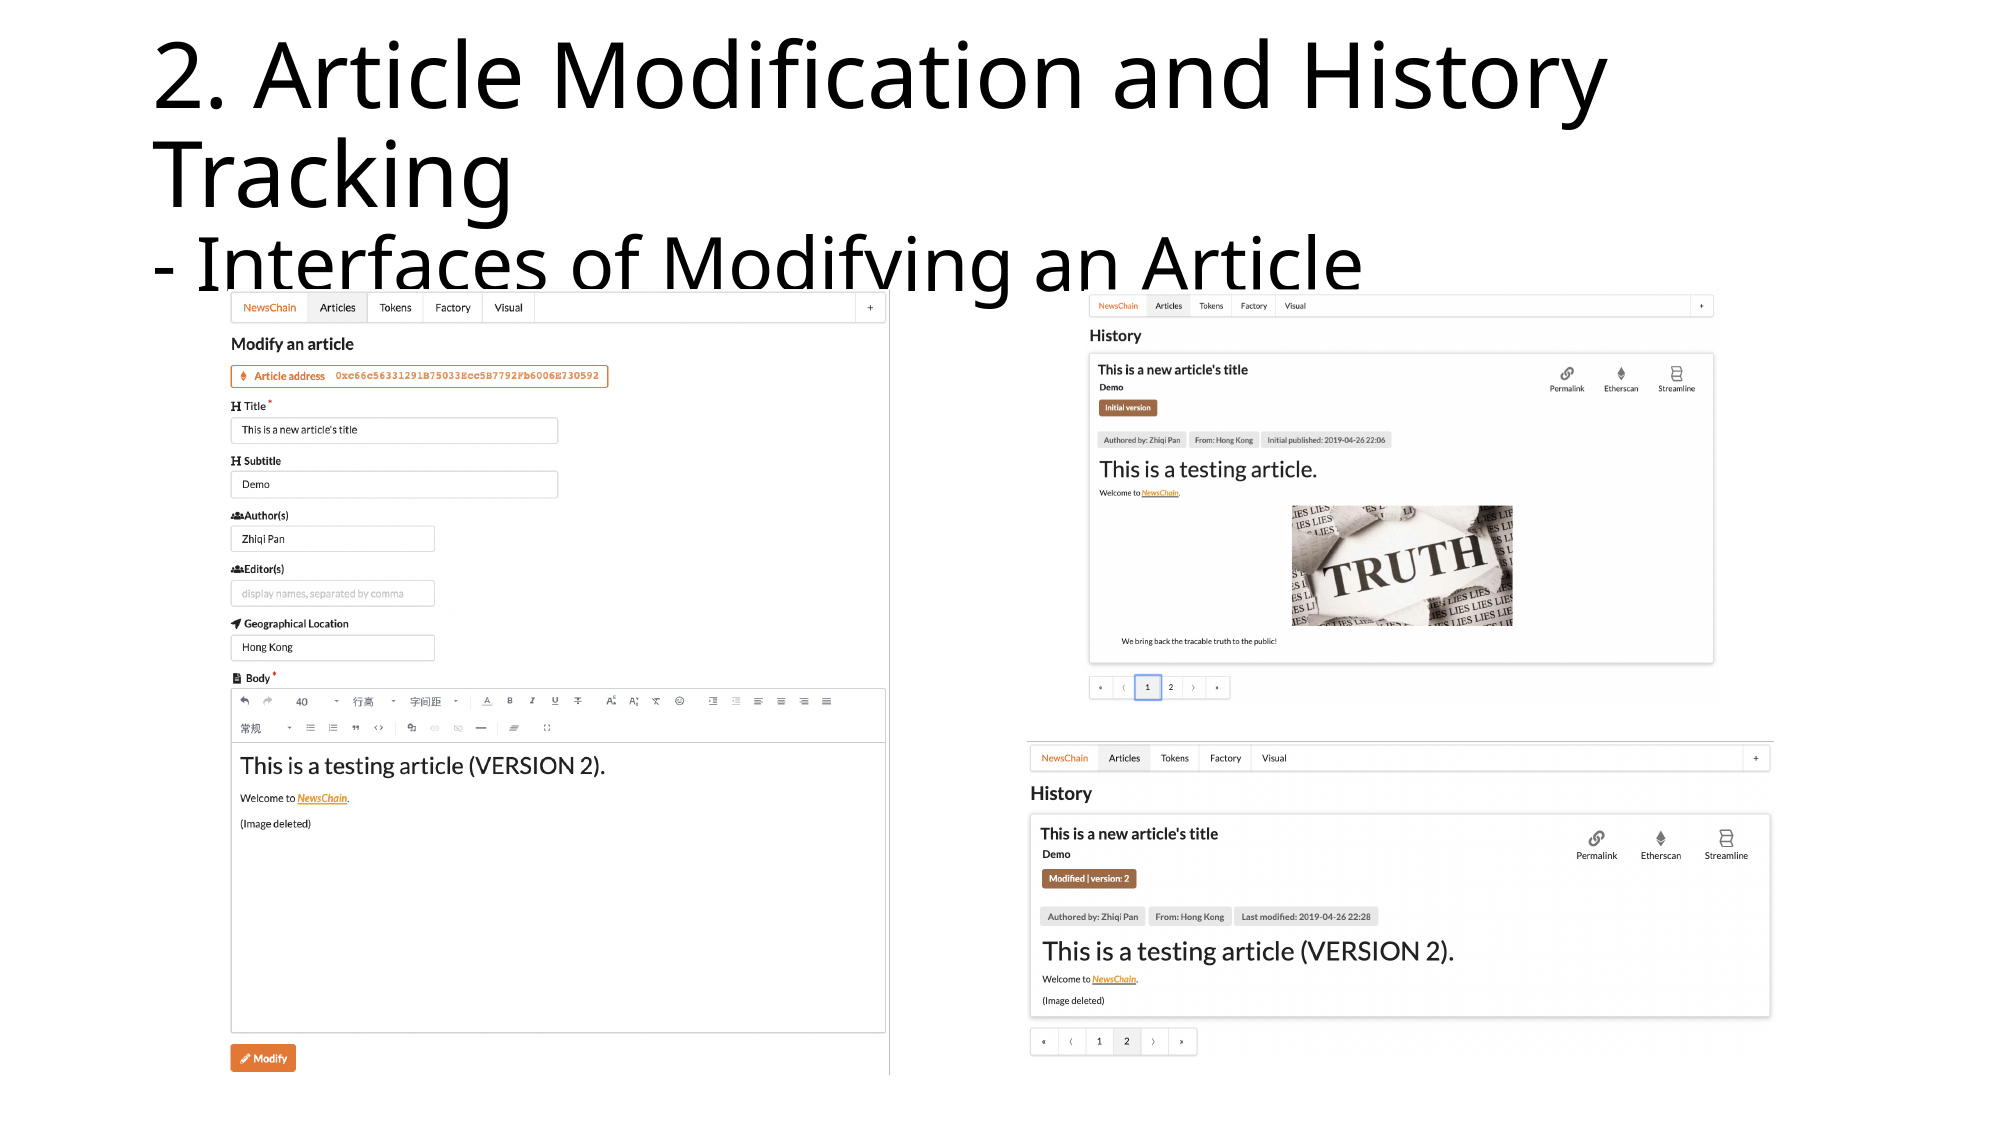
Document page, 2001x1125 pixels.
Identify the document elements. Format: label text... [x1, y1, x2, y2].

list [227, 289, 890, 1075]
title 2. Article Modification and History Tracking - Interfaces of Modifying an Article [137, 59, 1863, 278]
picture [1027, 741, 1774, 1059]
picture [1083, 289, 1718, 704]
